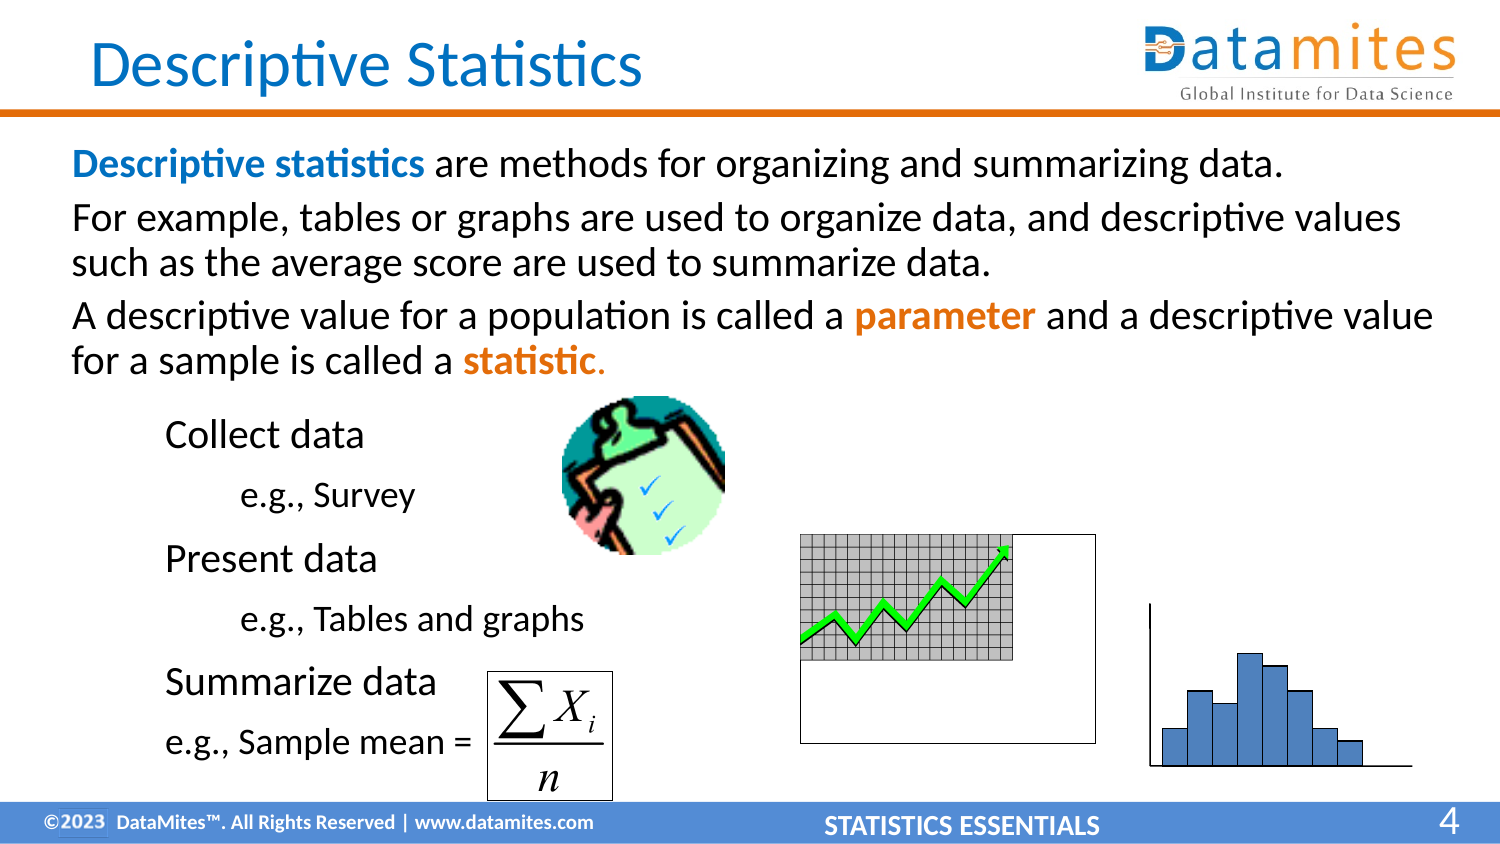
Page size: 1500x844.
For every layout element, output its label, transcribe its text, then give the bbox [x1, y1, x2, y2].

picture [0, 801, 167, 844]
text_box [1212, 703, 1237, 764]
footer STATISTICS ESSENTIALS [624, 798, 1300, 844]
title Descriptive Statistics [75, 21, 900, 98]
text_box [1312, 728, 1338, 764]
text_box [1162, 728, 1188, 764]
text_box [1287, 690, 1313, 764]
text_box [1237, 653, 1263, 764]
slide_number ‹#› [1387, 795, 1475, 841]
text_box [1337, 740, 1363, 764]
text_box [1262, 665, 1288, 764]
list Descriptive statistics are methods for organizing and summarizing data. For example, tables or graphs are used to organize data, and descriptive values such as the average score are used to summarize data. A descriptive value for a population is called a parameter and a descriptive value for a sample is called a statistic. [0, 134, 1488, 692]
text_box [1187, 690, 1213, 764]
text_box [799, 534, 1097, 744]
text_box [562, 396, 726, 555]
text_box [487, 671, 613, 801]
picture [1137, 19, 1463, 104]
text_box Collect data e.g., Survey Present data e.g., Tables and graphs Summarize data e.g., Sample mean = [149, 384, 900, 770]
